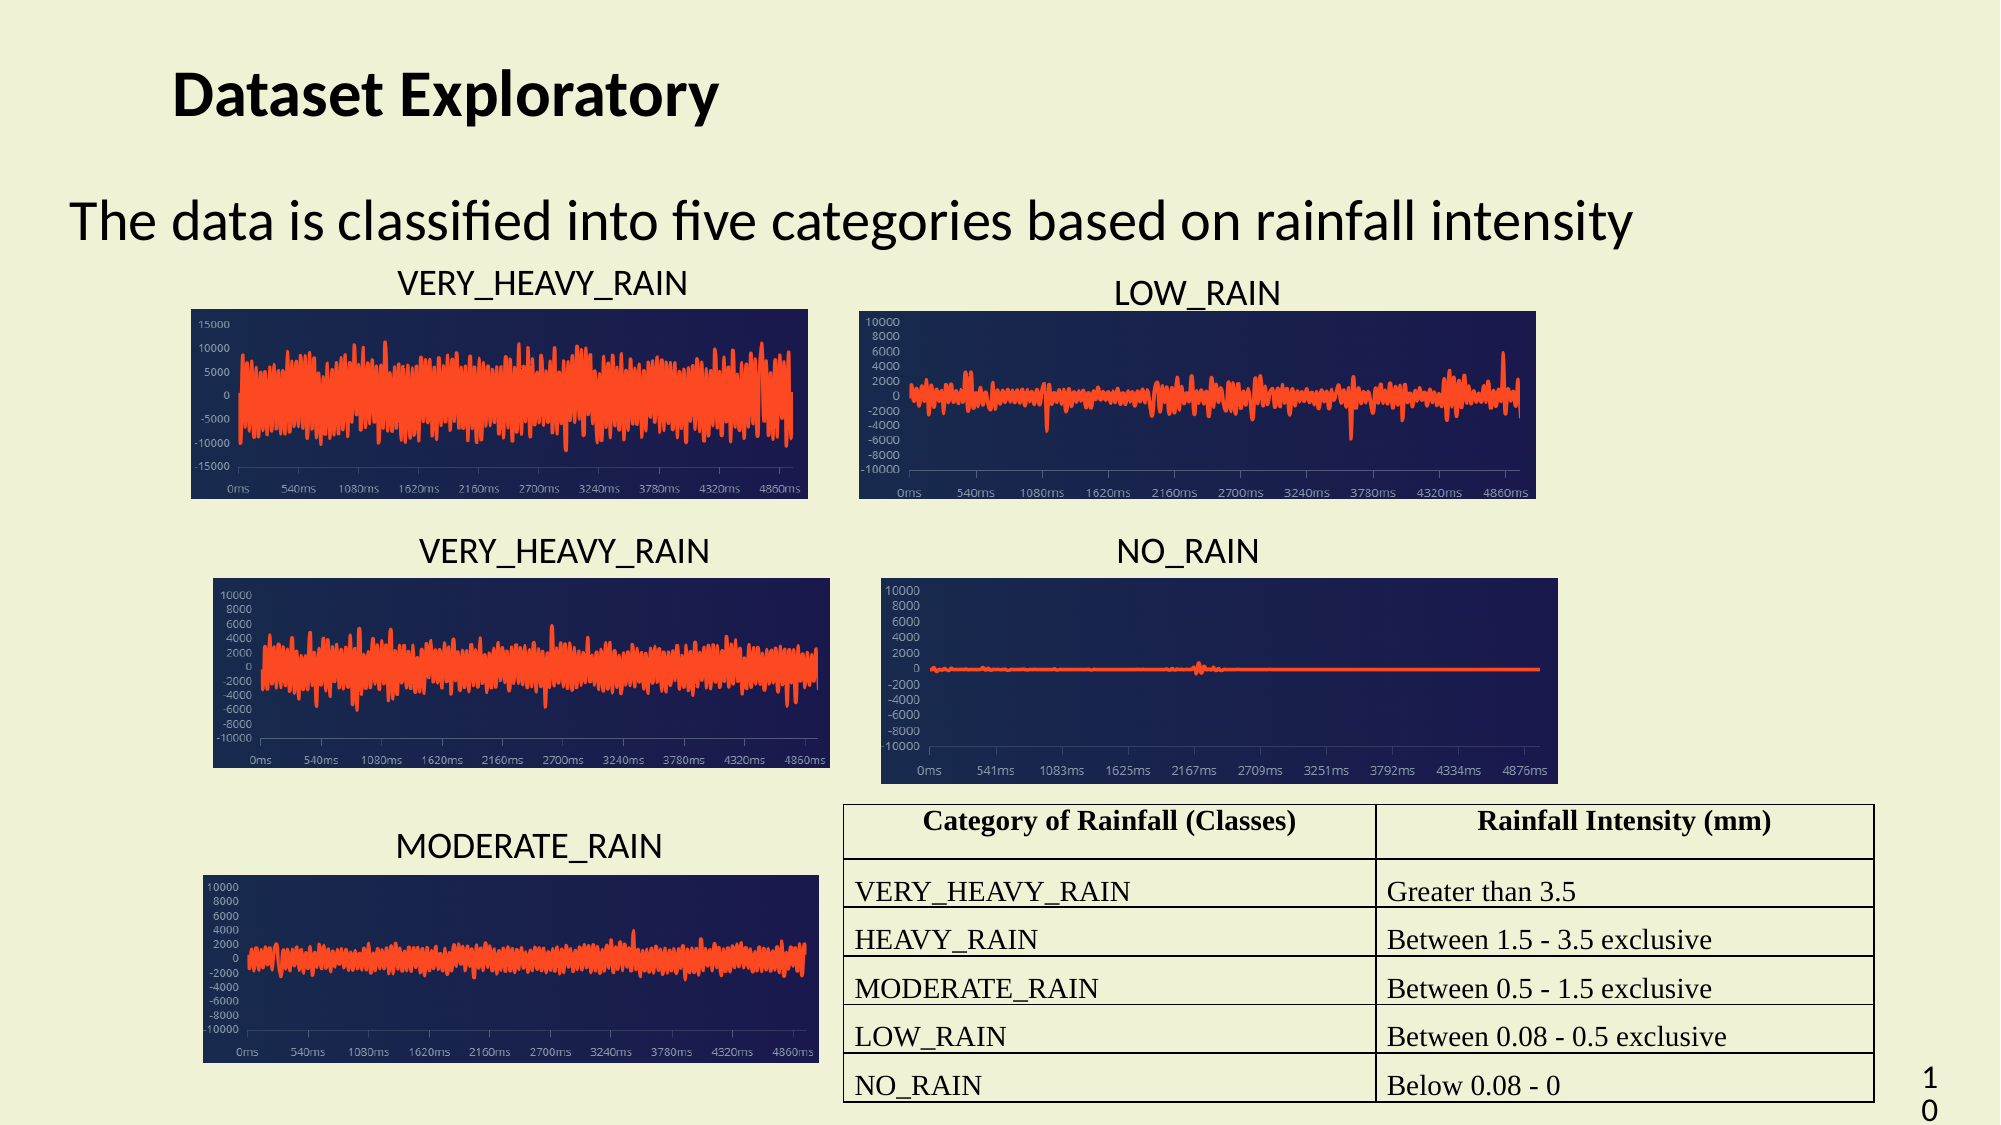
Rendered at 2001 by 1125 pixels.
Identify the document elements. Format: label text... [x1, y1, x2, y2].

table_header Category of Rainfall (Classes) [844, 805, 1375, 858]
table_cell Below 0.08 - 0 [1377, 1054, 1873, 1101]
picture [202, 875, 819, 1063]
table_cell NO_RAIN [844, 1054, 1375, 1101]
text_box MODERATE_RAIN [348, 813, 710, 874]
list The data is classified into five categories based on rainfall intensity [54, 183, 1814, 249]
picture [881, 578, 1558, 784]
table_header Rainfall Intensity (mm) [1377, 805, 1873, 858]
table_cell MODERATE_RAIN [844, 957, 1375, 1004]
text_box VERY_HEAVY_RAIN [362, 250, 724, 309]
table_cell HEAVY_RAIN [844, 908, 1375, 955]
picture [859, 311, 1536, 499]
table_cell Between 0.5 - 1.5 exclusive [1377, 957, 1873, 1004]
text_box NO_RAIN [1007, 518, 1369, 578]
table_cell LOW_RAIN [844, 1005, 1375, 1052]
text_box LOW_RAIN [1017, 260, 1379, 311]
picture [191, 309, 808, 499]
table_cell VERY_HEAVY_RAIN [844, 860, 1375, 906]
slide_number 10 [1906, 1047, 1969, 1103]
picture [213, 578, 830, 768]
text_box VERY_HEAVY_RAIN [384, 518, 746, 579]
table_cell Between 1.5 - 3.5 exclusive [1377, 908, 1873, 955]
table_cell Greater than 3.5 [1377, 860, 1873, 906]
text_box Dataset Exploratory [71, 41, 821, 137]
table_cell Between 0.08 - 0.5 exclusive [1377, 1005, 1873, 1052]
